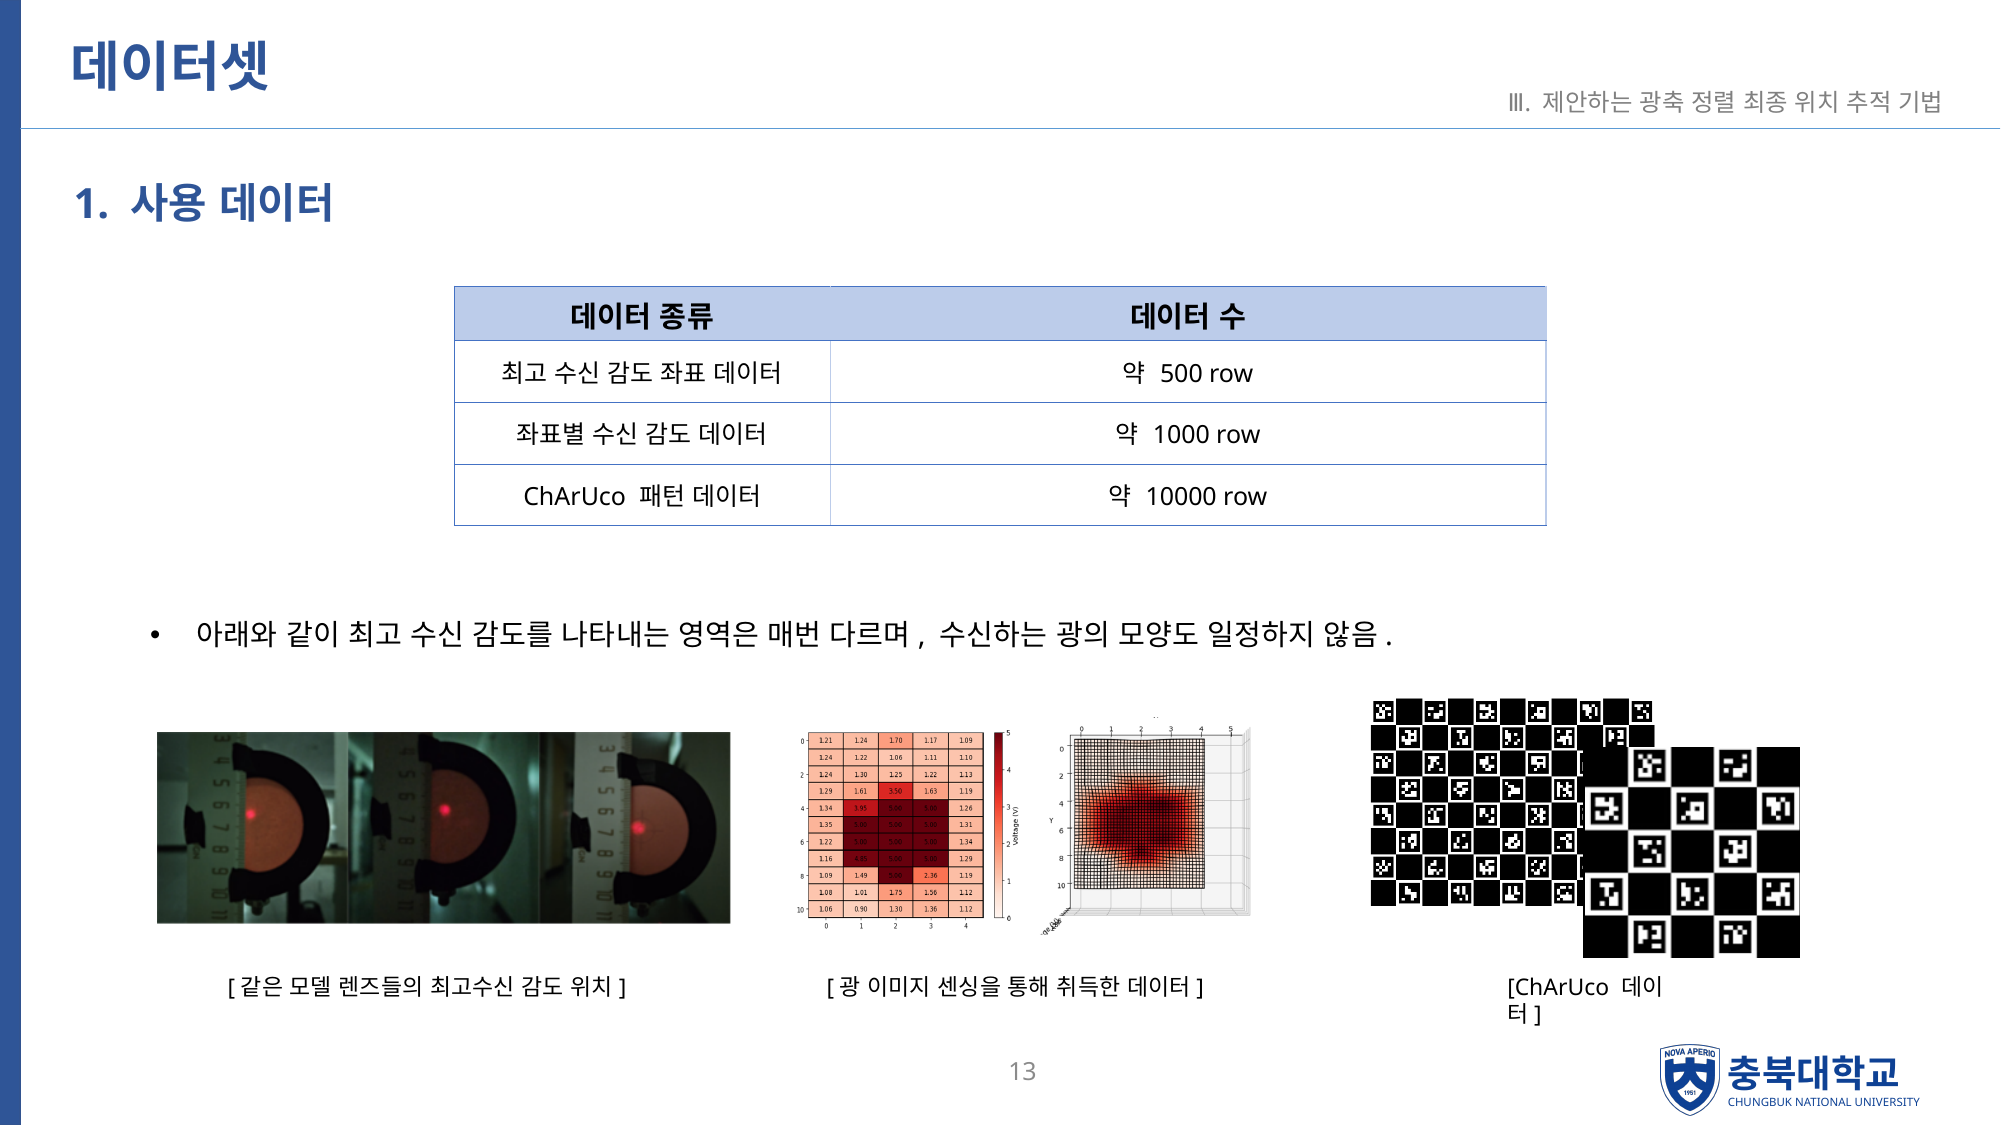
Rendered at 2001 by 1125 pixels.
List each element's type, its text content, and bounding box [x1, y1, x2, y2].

text_box Ⅲ. 제안하는 광축 정렬 최종 위치 추적 기법 [1492, 77, 2000, 126]
table_cell 약 500 row [831, 341, 1545, 402]
picture [1660, 1044, 1720, 1116]
table_cell ChArUco 패턴 데이터 [455, 465, 830, 525]
text_box [같은 모델 렌즈들의 최고수신 감도 위치] [213, 965, 663, 1008]
text_box [ChArUco 데이터] [1492, 965, 1703, 1035]
table_cell 약 10000 row [831, 465, 1545, 525]
table_cell 최고 수신 감도 좌표 데이터 [455, 341, 830, 402]
table_header 데이터 수 [831, 287, 1545, 340]
picture [1369, 696, 1800, 958]
title 데이터셋 [55, 12, 900, 126]
slide_number 13 [601, 1042, 1052, 1103]
text_box 1. 사용 데이터 [58, 149, 904, 262]
picture [157, 732, 733, 925]
table_cell 약 1000 row [831, 403, 1545, 464]
picture [790, 717, 1263, 939]
text_box [광 이미지 센싱을 통해 취득한 데이터] [811, 965, 1241, 1008]
table_cell 좌표별 수신 감도 데이터 [455, 403, 830, 464]
table_header 데이터 종류 [455, 287, 830, 340]
text_box 아래와 같이 최고 수신 감도를 나타내는 영역은 매번 다르며, 수신하는 광의 모양도 일정하지 않음. [135, 591, 1514, 659]
